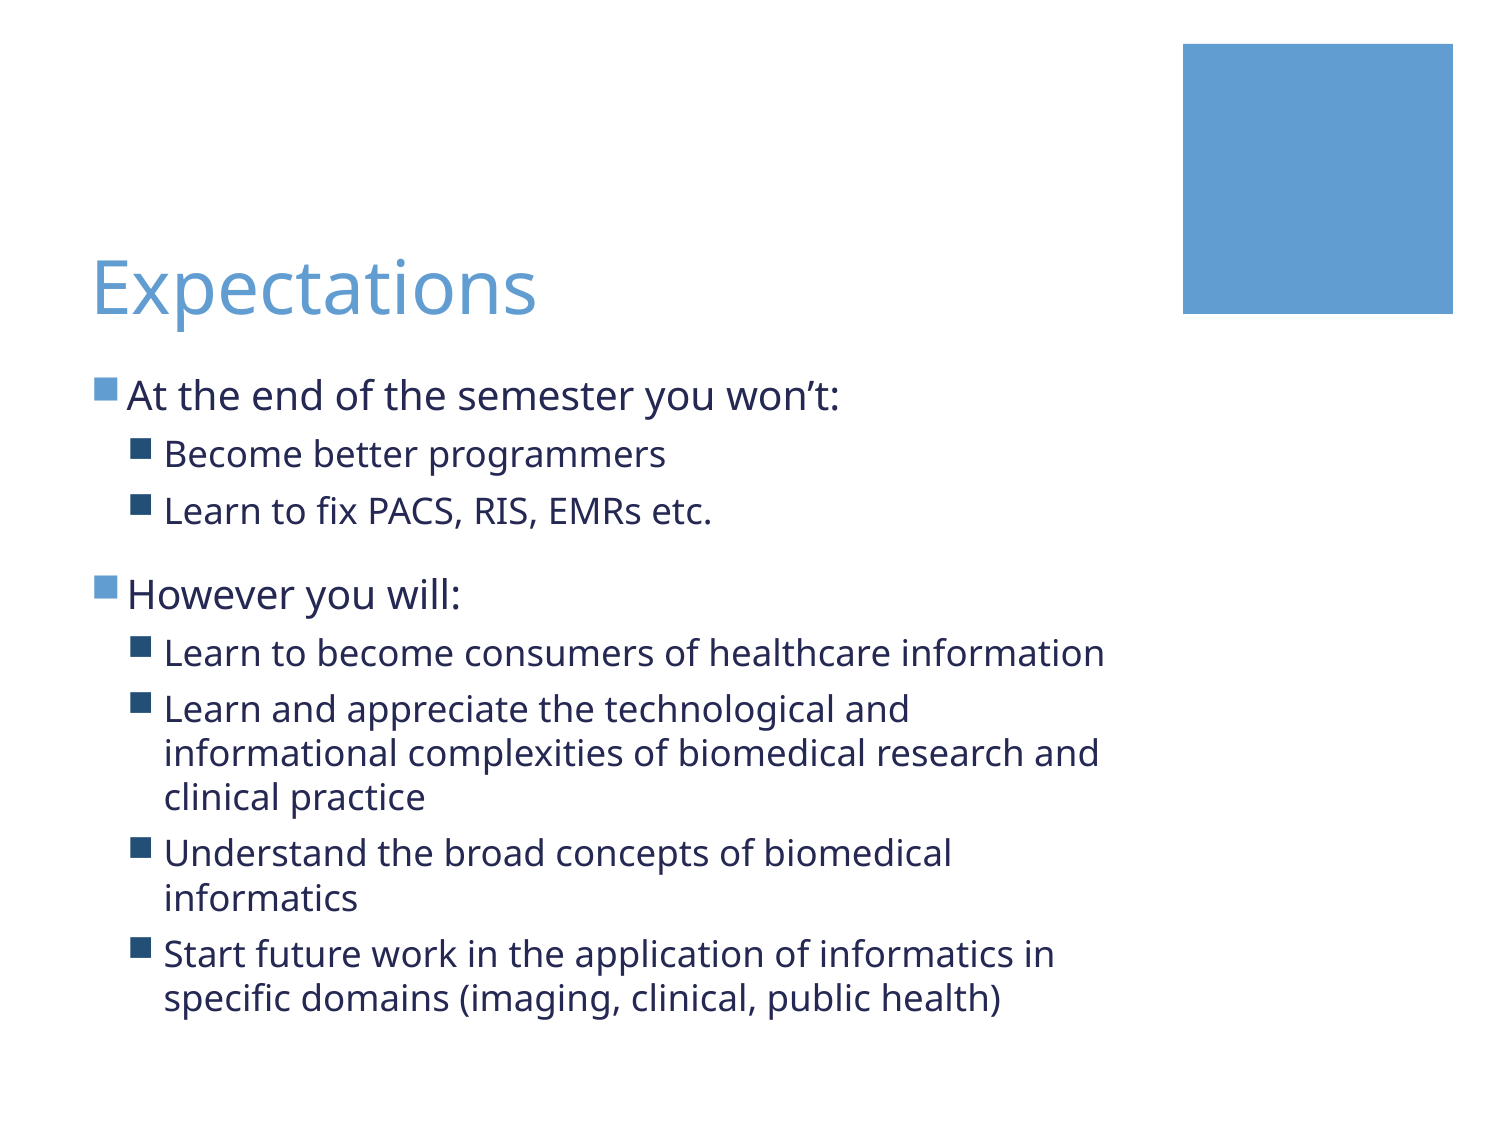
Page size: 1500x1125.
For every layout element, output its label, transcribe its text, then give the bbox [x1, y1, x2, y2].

list At the end of the semester you won’t: Become better programmers Learn to fix PACS, RIS, EMRs etc. However you will: Learn to become consumers of healthcare information Learn and appreciate the technological and informational complexities of biomedical research and clinical practice Understand the broad concepts of biomedical informatics Start future work in the application of informatics in specific domains (imaging, clinical, public health) [75, 362, 1143, 1067]
title Expectations [75, 149, 1143, 338]
